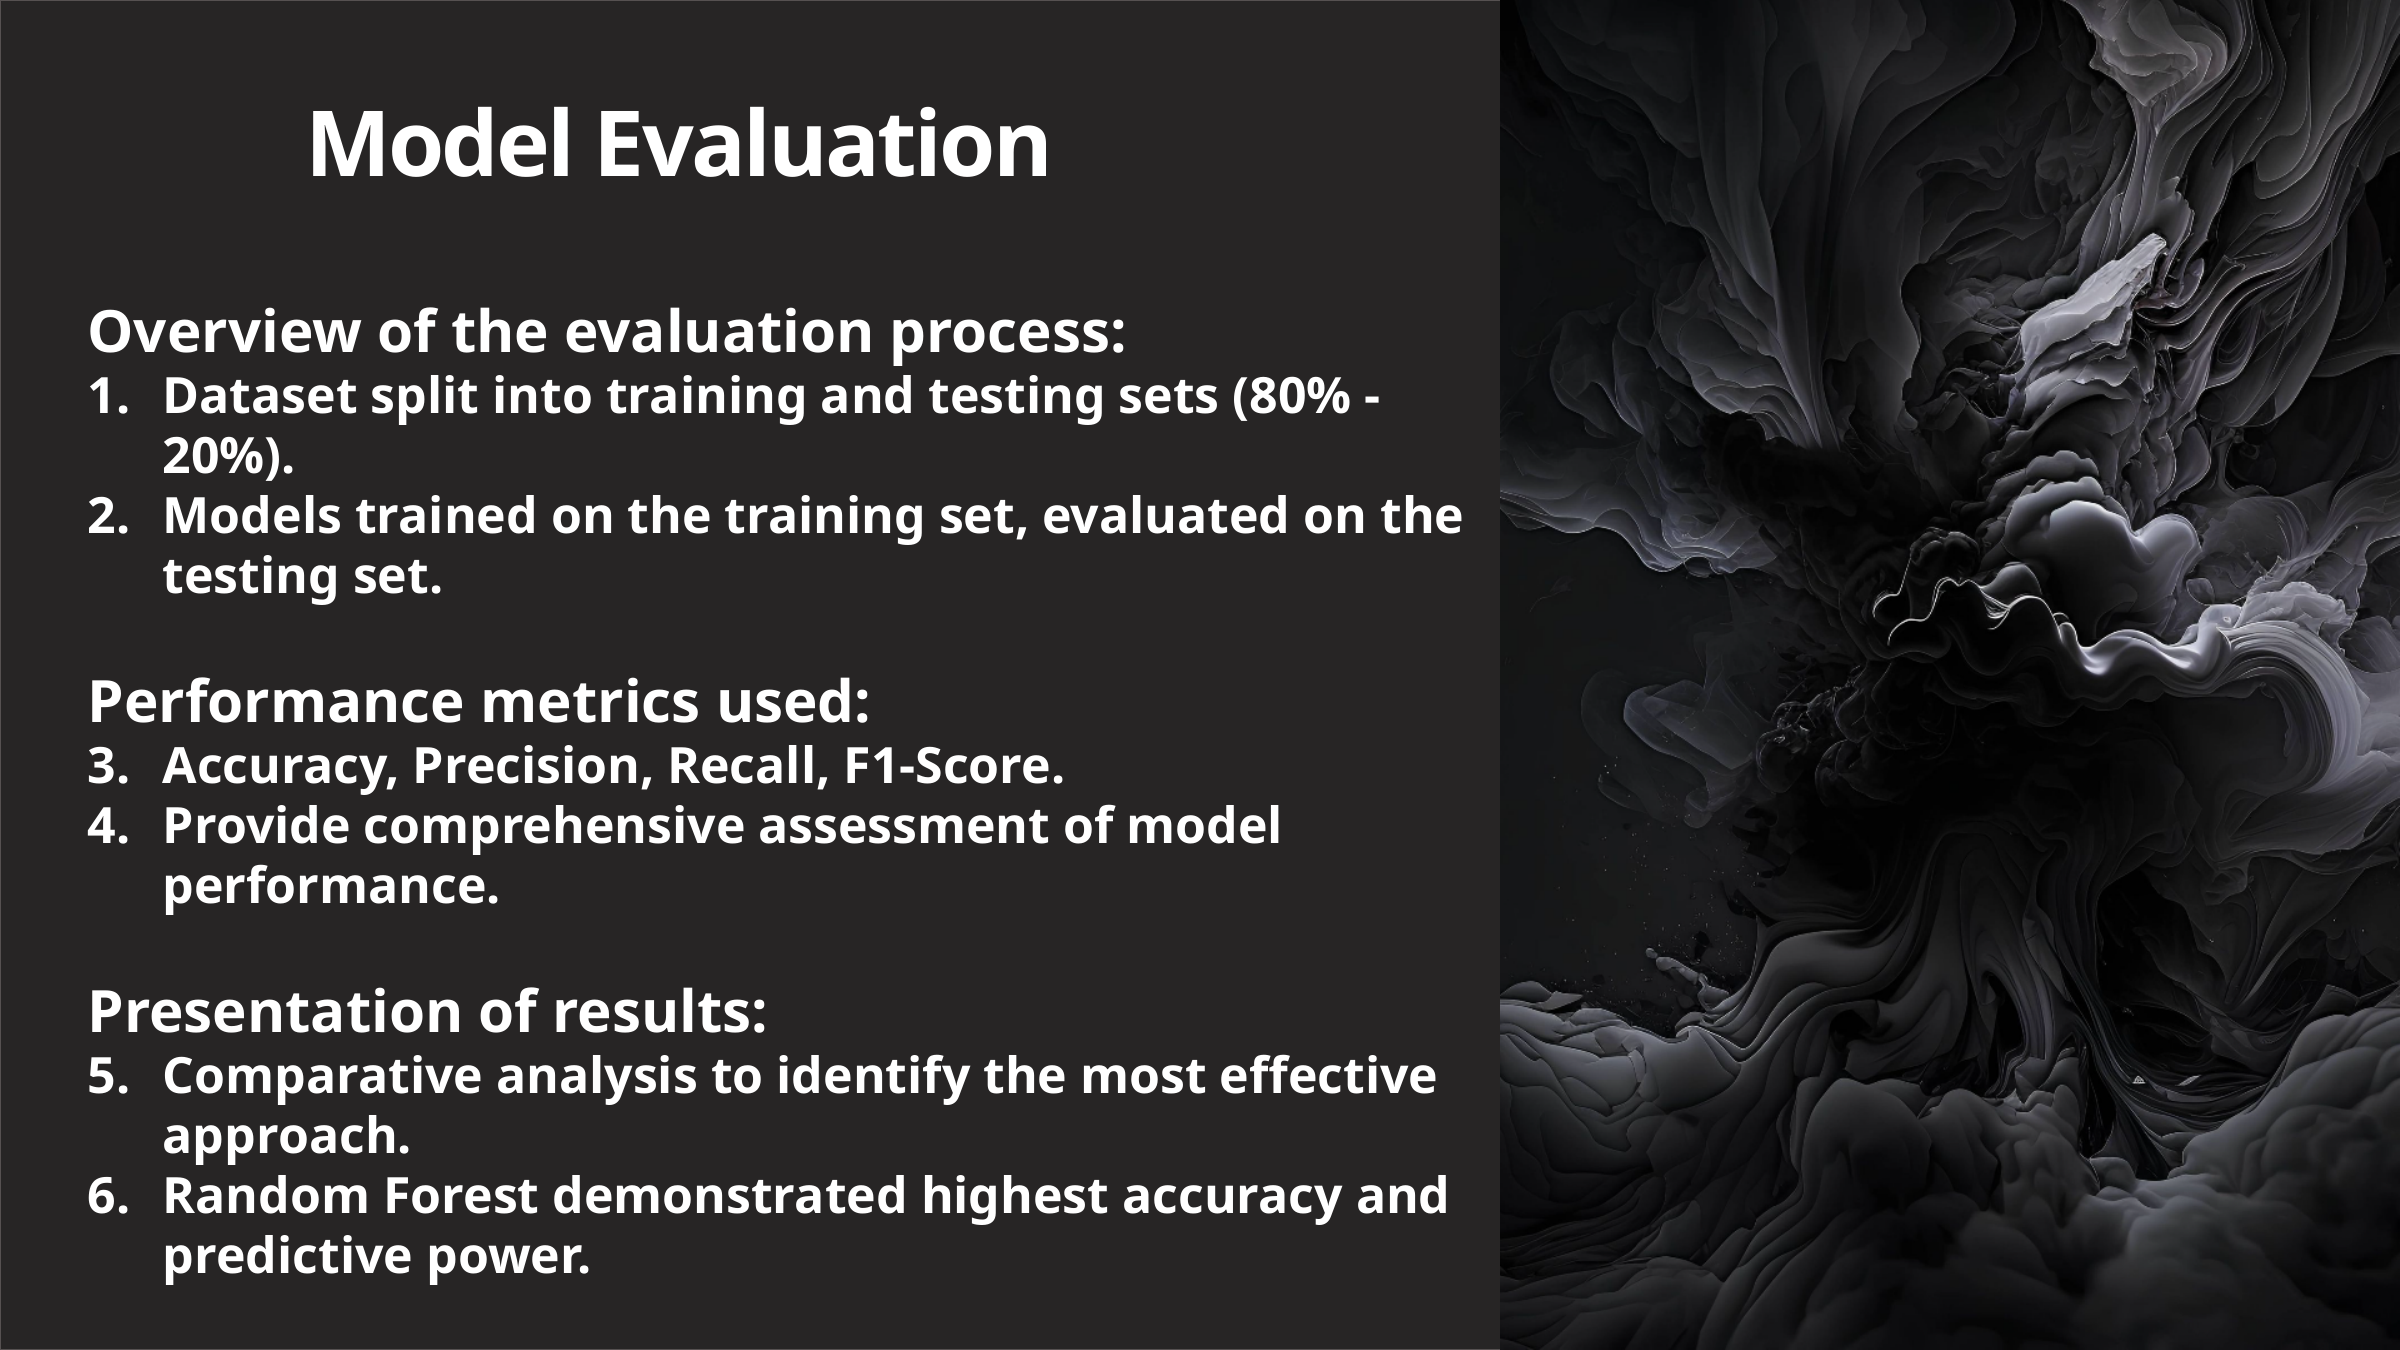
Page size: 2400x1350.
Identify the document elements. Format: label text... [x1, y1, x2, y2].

text_box Model Evaluation [290, 73, 1020, 187]
text_box Overview of the evaluation process: Dataset split into training and testing sets (80% - 20%). Models trained on the training set, evaluated on the testing set. Performance metrics used: Accuracy, Precision, Recall, F1-Score. Provide comprehensive assessment of model performance. Presentation of results: Comparative analysis to identify the most effective approach. Random Forest demonstrated highest accuracy and predictive power. [72, 226, 1499, 1311]
text_box [0, 0, 1499, 1350]
picture [1499, 0, 2400, 1350]
